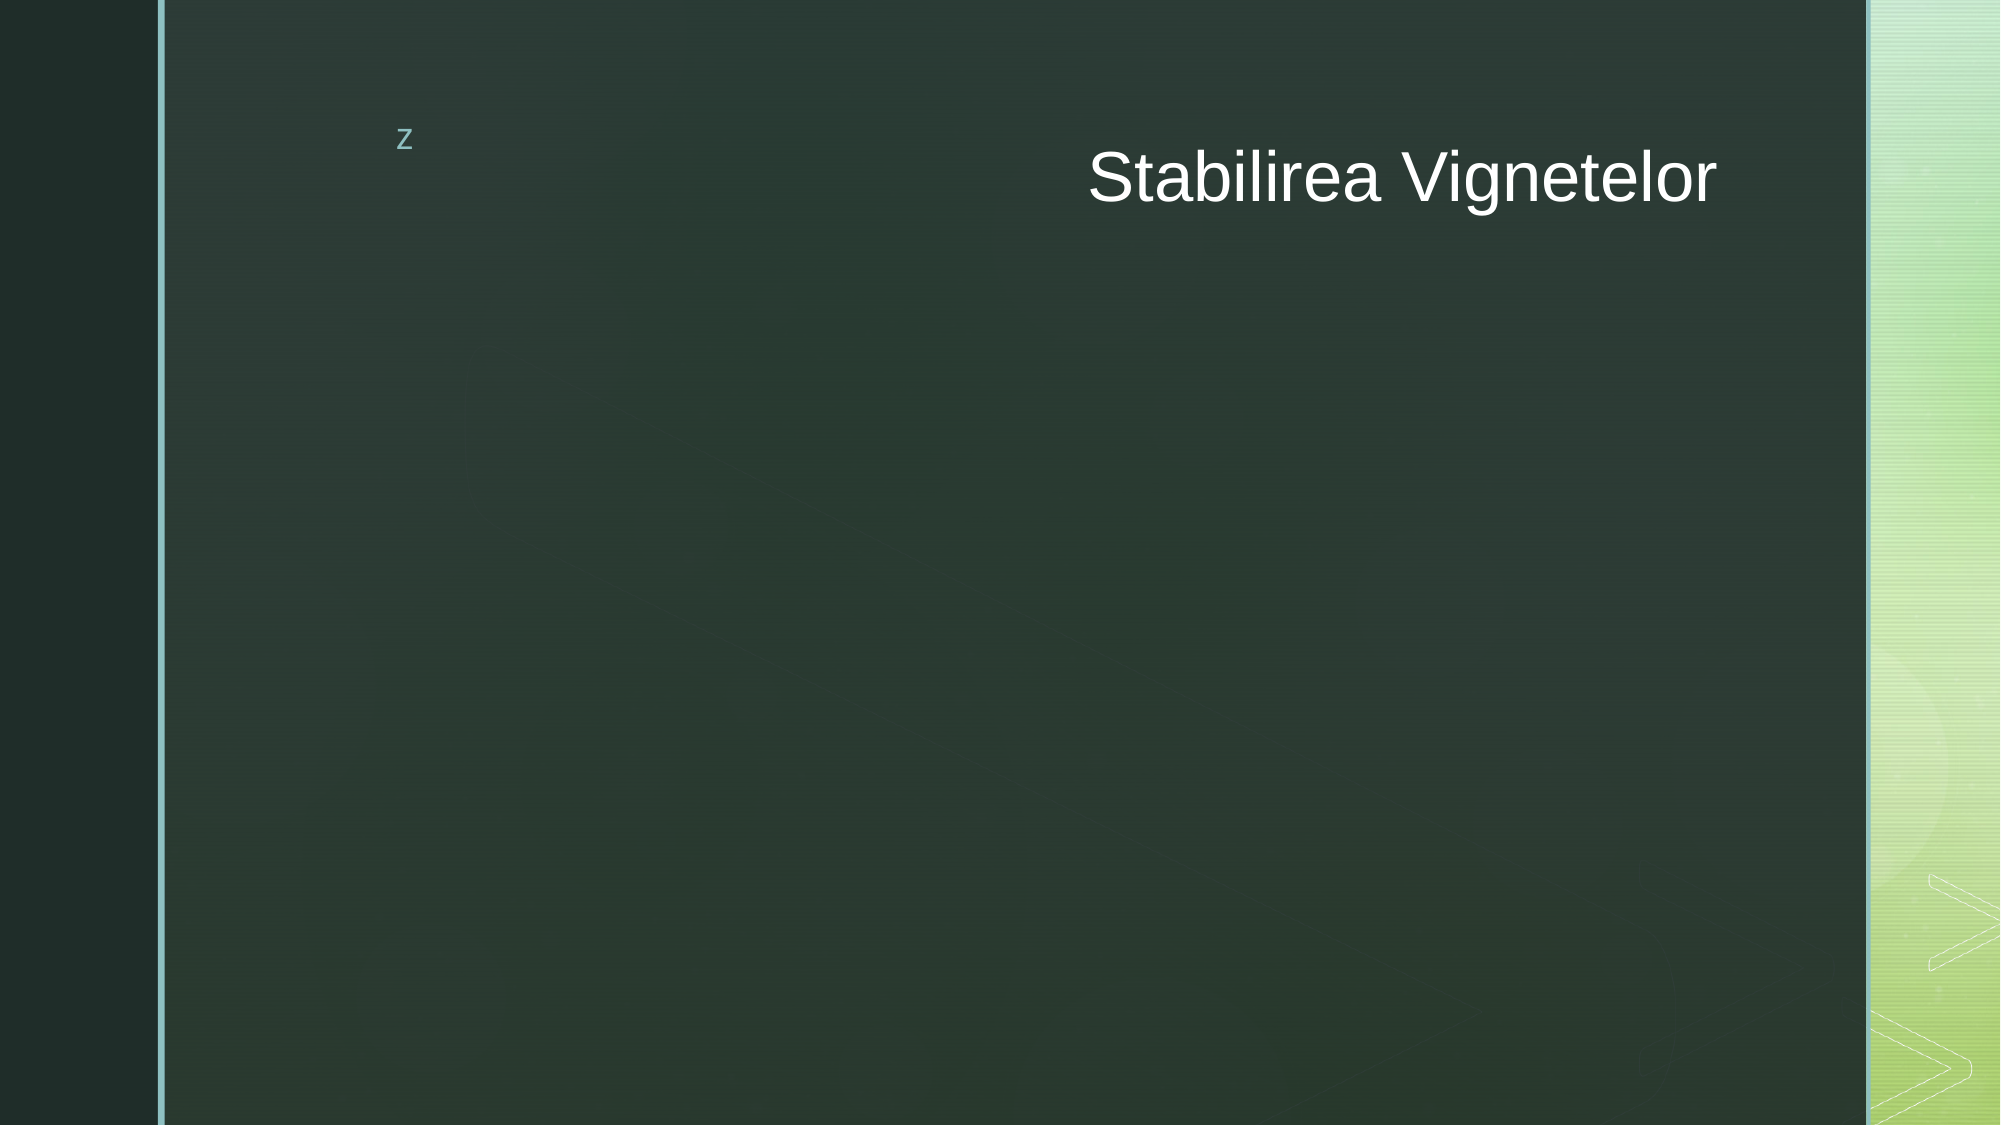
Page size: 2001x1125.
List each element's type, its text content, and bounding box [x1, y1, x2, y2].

title Stabilirea Vignetelor [428, 132, 1734, 310]
picture [1871, 0, 2001, 1125]
